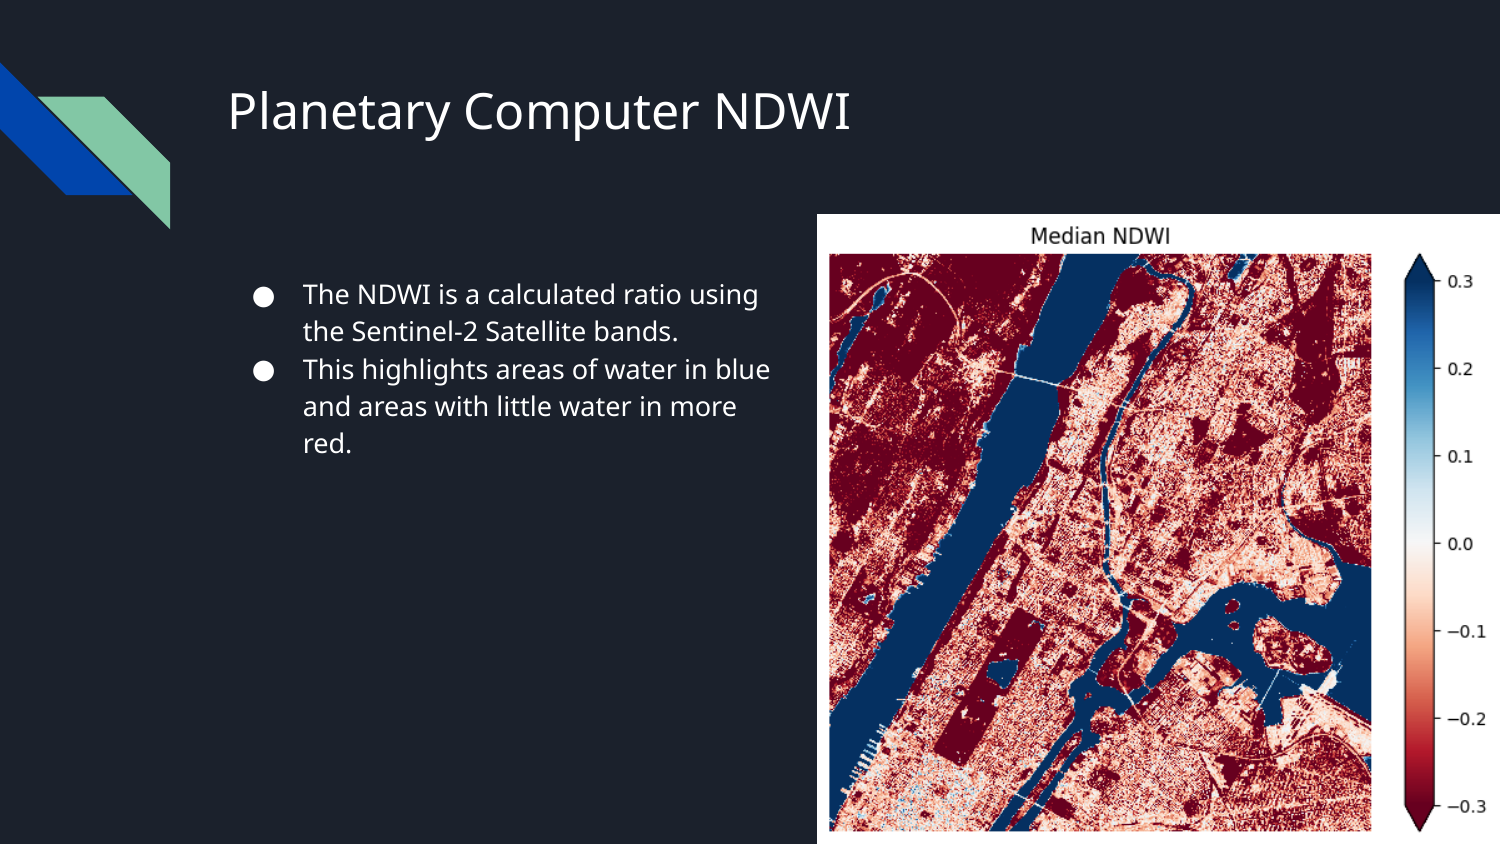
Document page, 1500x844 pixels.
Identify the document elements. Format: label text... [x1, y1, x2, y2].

title Planetary Computer NDWI [212, 64, 1368, 215]
picture [816, 214, 1500, 844]
list The NDWI is a calculated ratio using the Sentinel-2 Satellite bands. This highlights areas of water in blue and areas with little water in more red. [212, 257, 795, 735]
